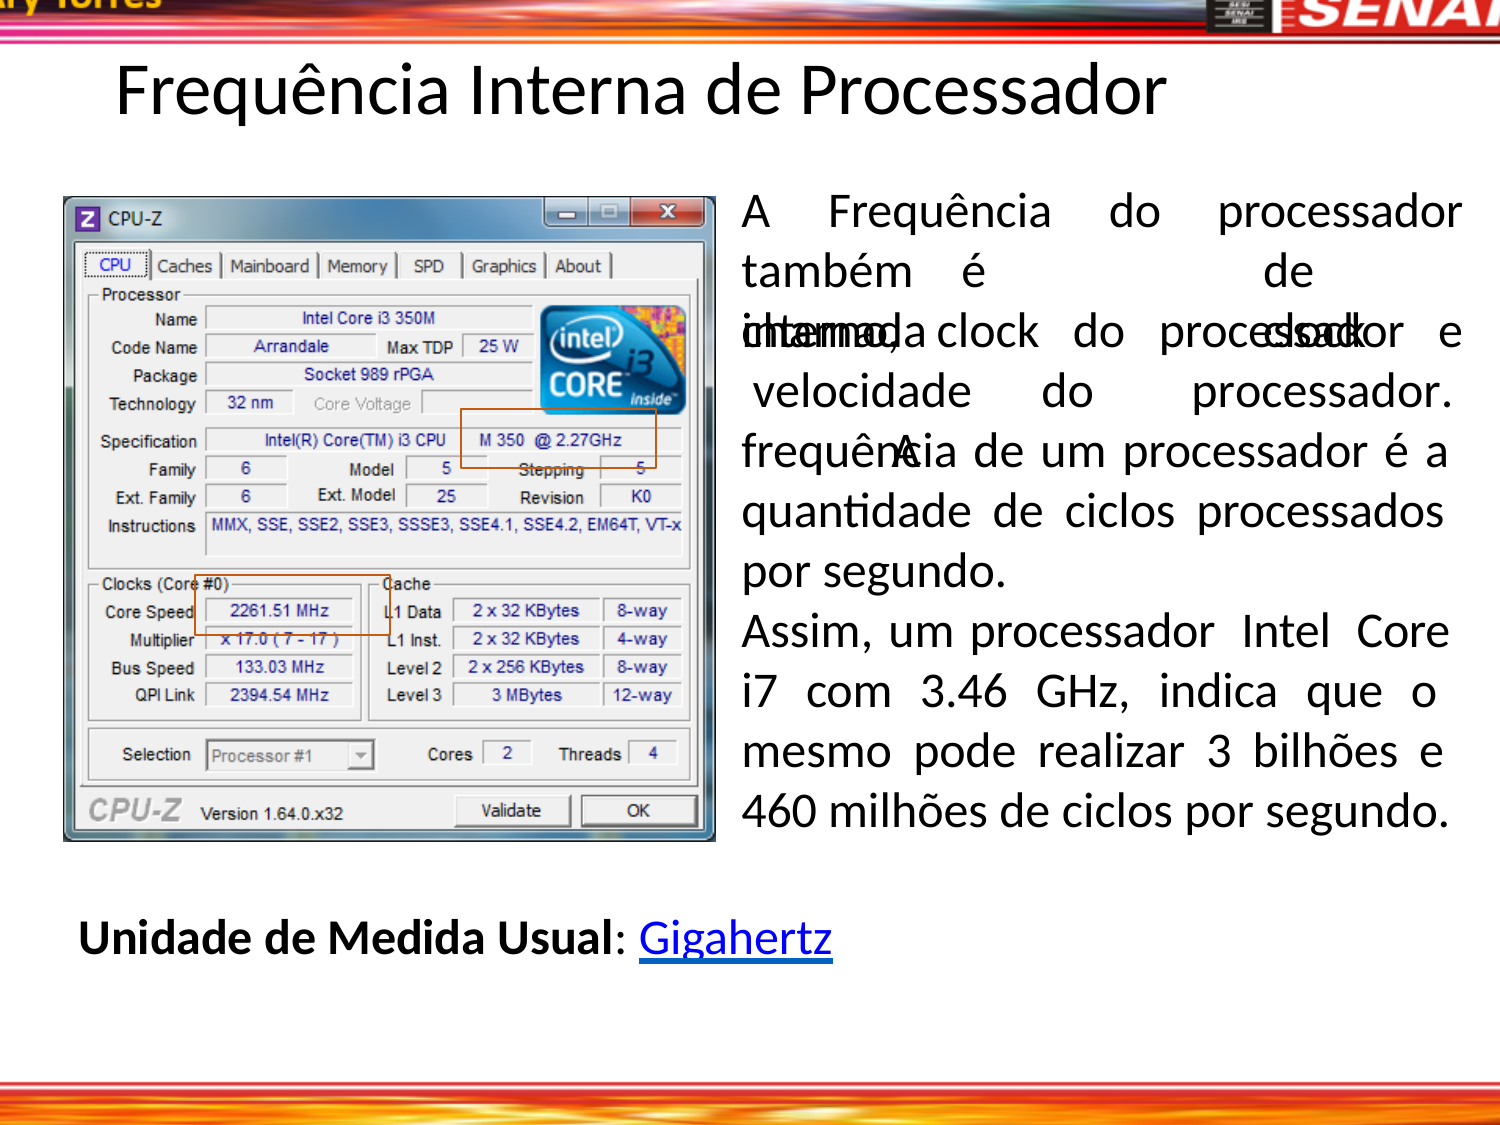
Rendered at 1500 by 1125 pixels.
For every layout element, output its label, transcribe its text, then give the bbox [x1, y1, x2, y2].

text_box também é chamada [739, 235, 1219, 295]
text_box A Frequência do processador [739, 175, 1466, 238]
text_box de clock [1261, 235, 1466, 295]
picture [0, 0, 1500, 1125]
text_box frequência de um processador é a quantidade de ciclos processados por segundo. Assim, um processador Intel Core i7 com 3.46 GHz, indica que o mesmo pode realizar 3 bilhões e 460 milhões de ciclos por segundo. Unidade de Medida Usual: Gigahertz [76, 415, 1466, 965]
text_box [63, 195, 716, 842]
text_box e velocidade do processador. A [739, 295, 1466, 415]
title Frequência Interna de Processador [113, 37, 1174, 228]
